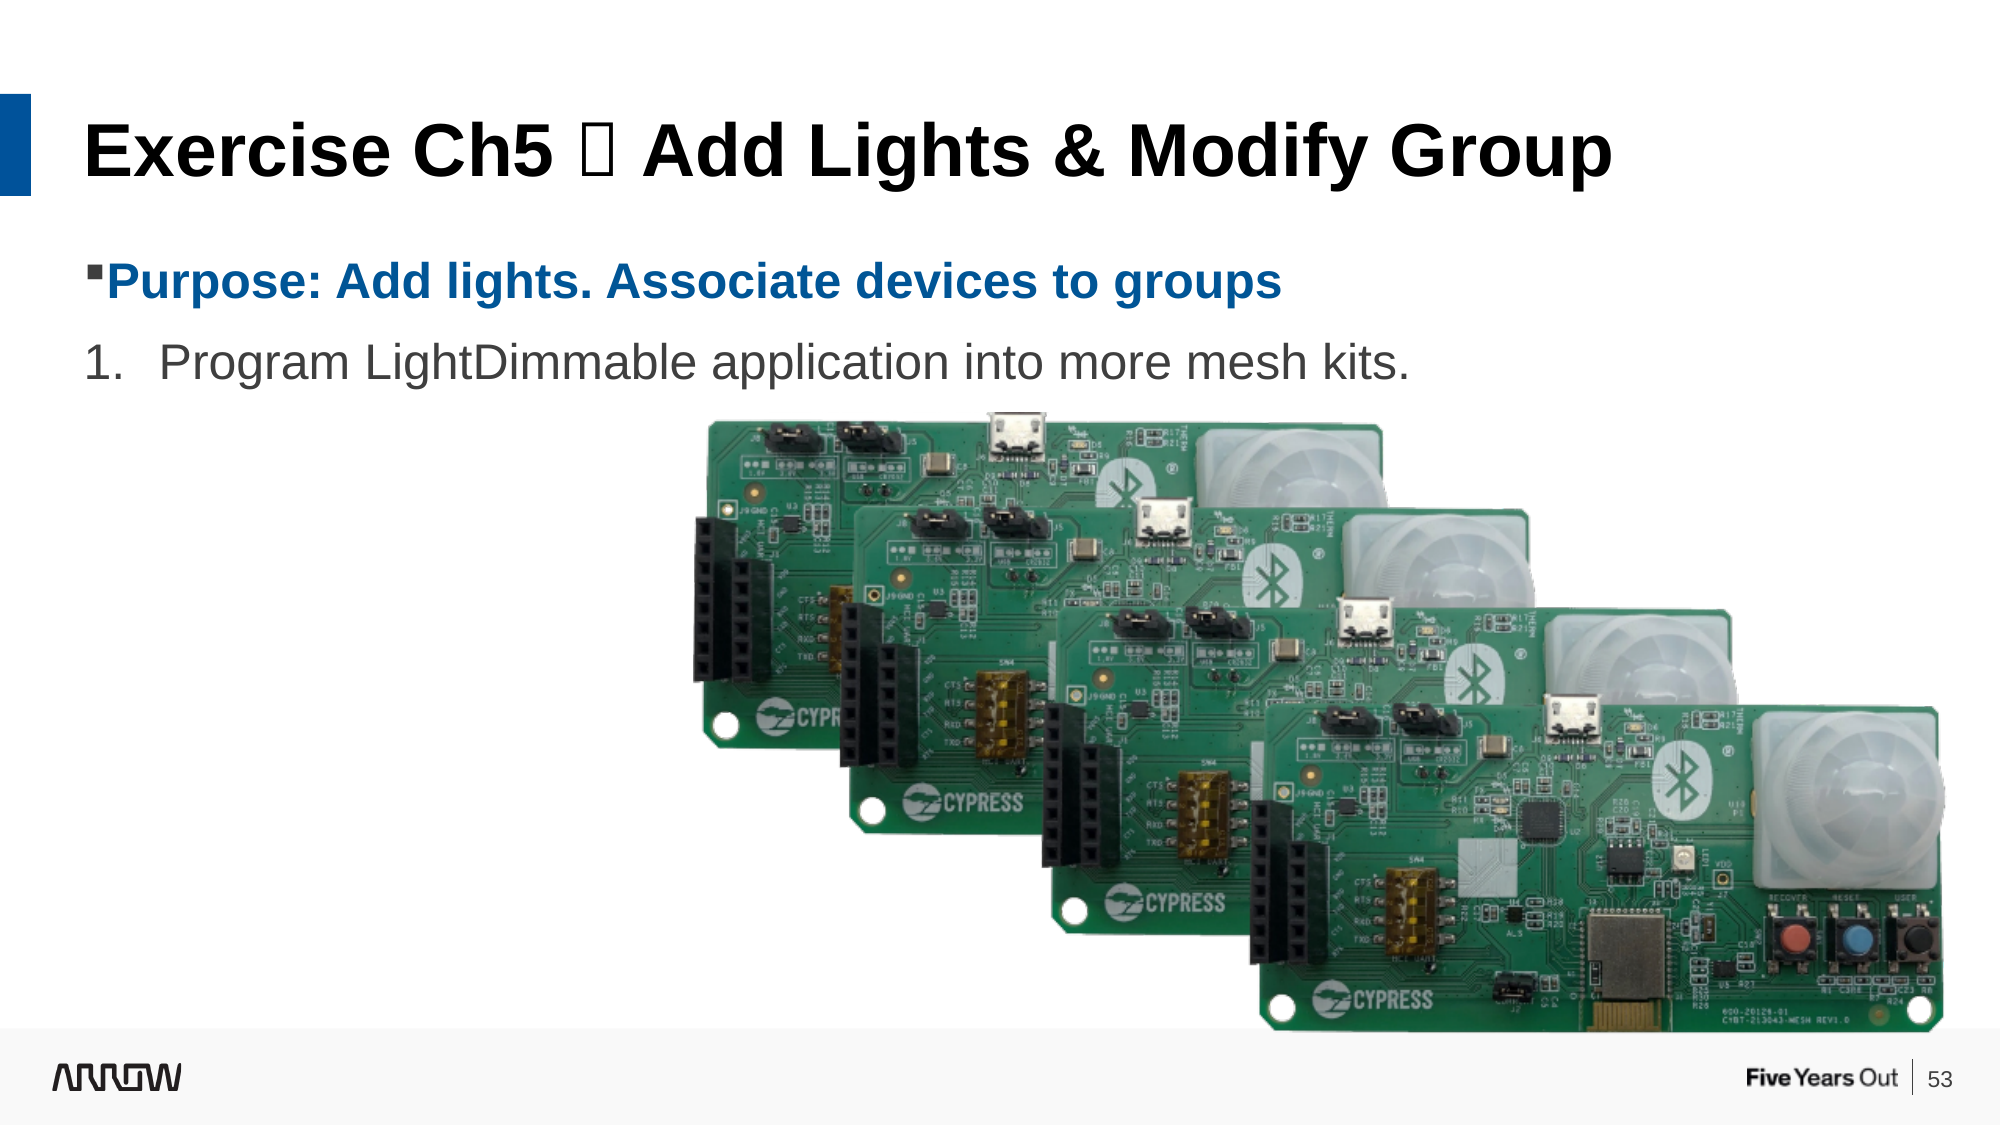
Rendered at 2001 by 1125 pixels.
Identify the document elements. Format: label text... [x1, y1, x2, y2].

list Exercise Ch5  Add Lights & Modify Group [68, 104, 1932, 196]
picture [693, 412, 1953, 1042]
picture [1747, 1059, 1898, 1095]
list Purpose: Add lights. Associate devices to groups Program LightDimmable application into more mesh kits. [68, 241, 1855, 523]
